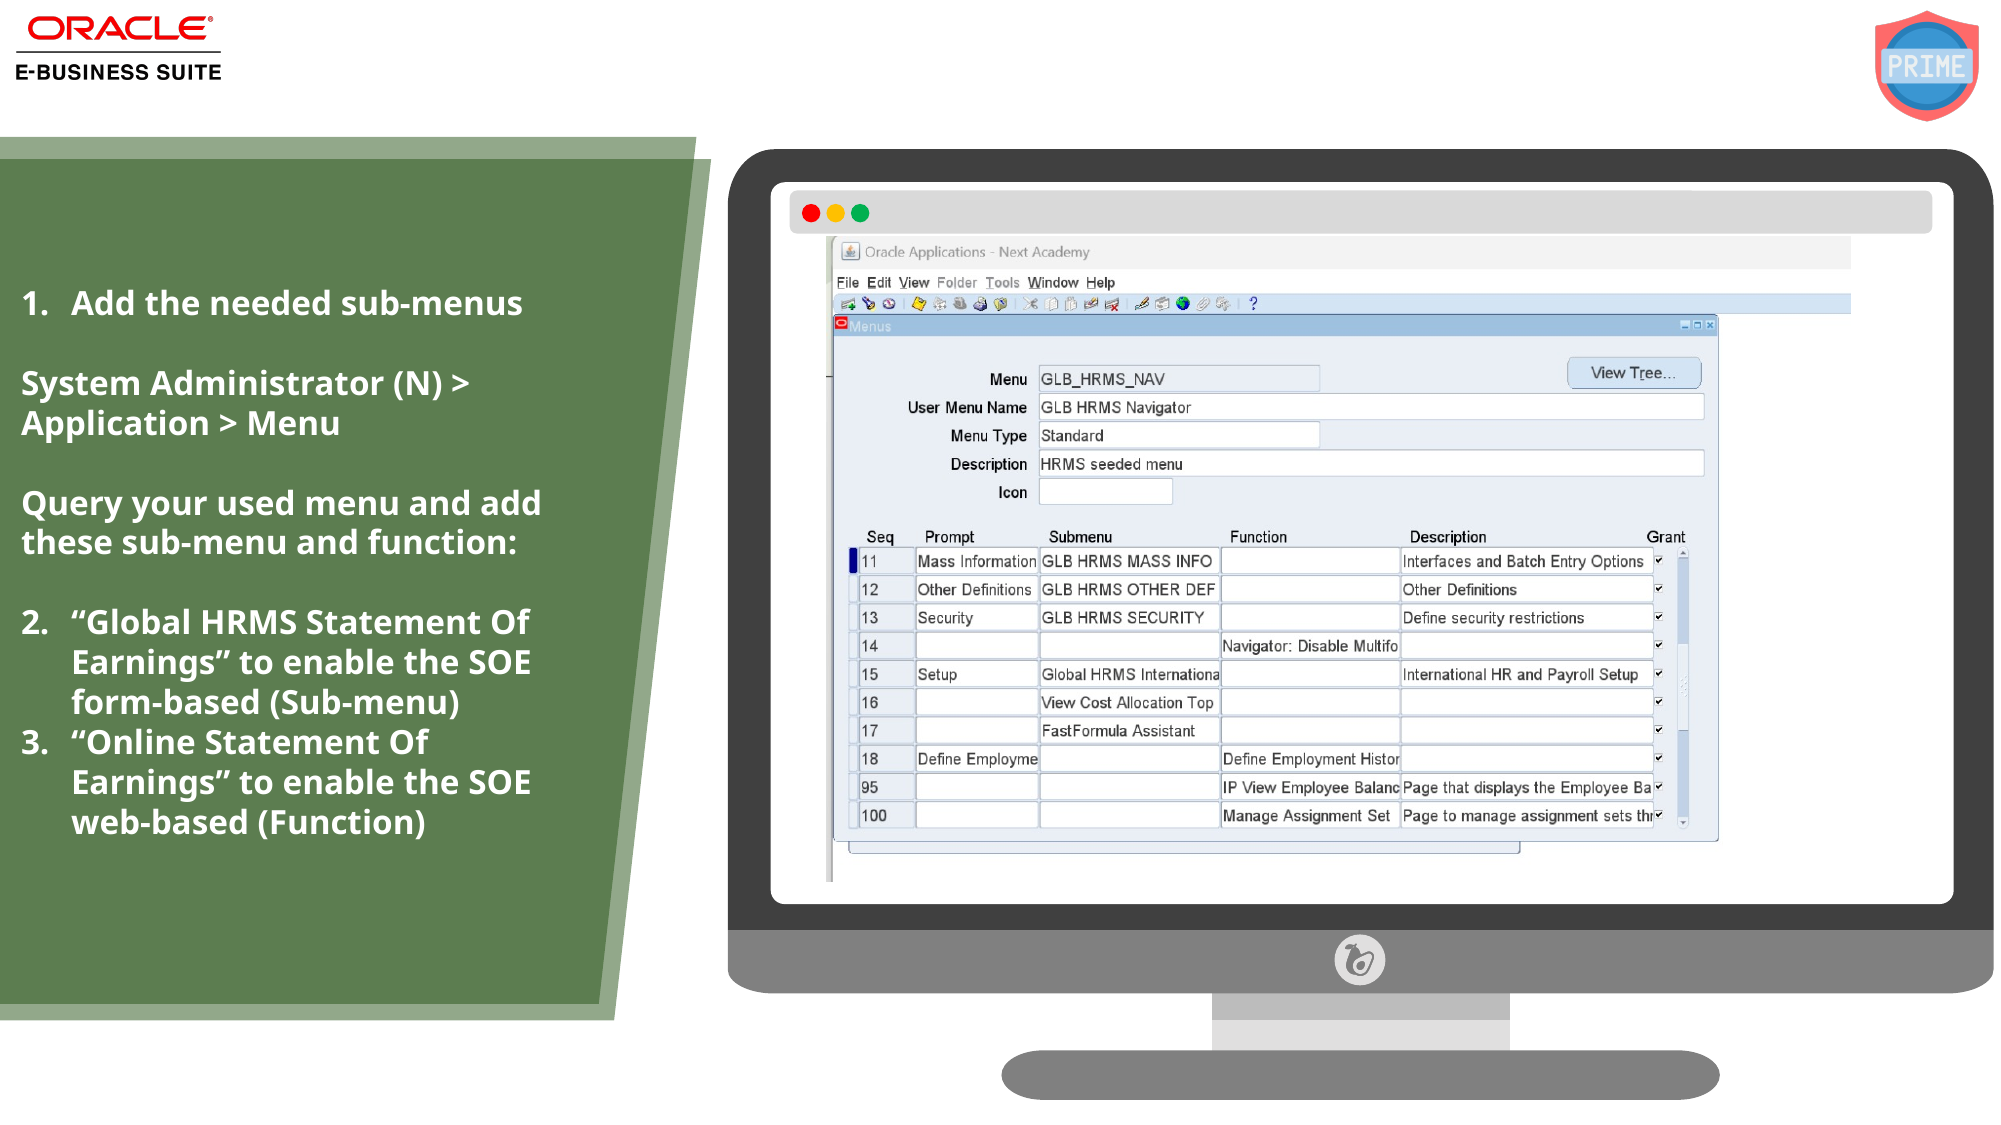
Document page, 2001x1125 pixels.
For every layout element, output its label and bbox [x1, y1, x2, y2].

text_box [727, 148, 1995, 1101]
text_box [0, 136, 712, 1021]
picture [1868, 7, 1986, 125]
picture [825, 236, 1851, 883]
picture [16, 15, 222, 81]
